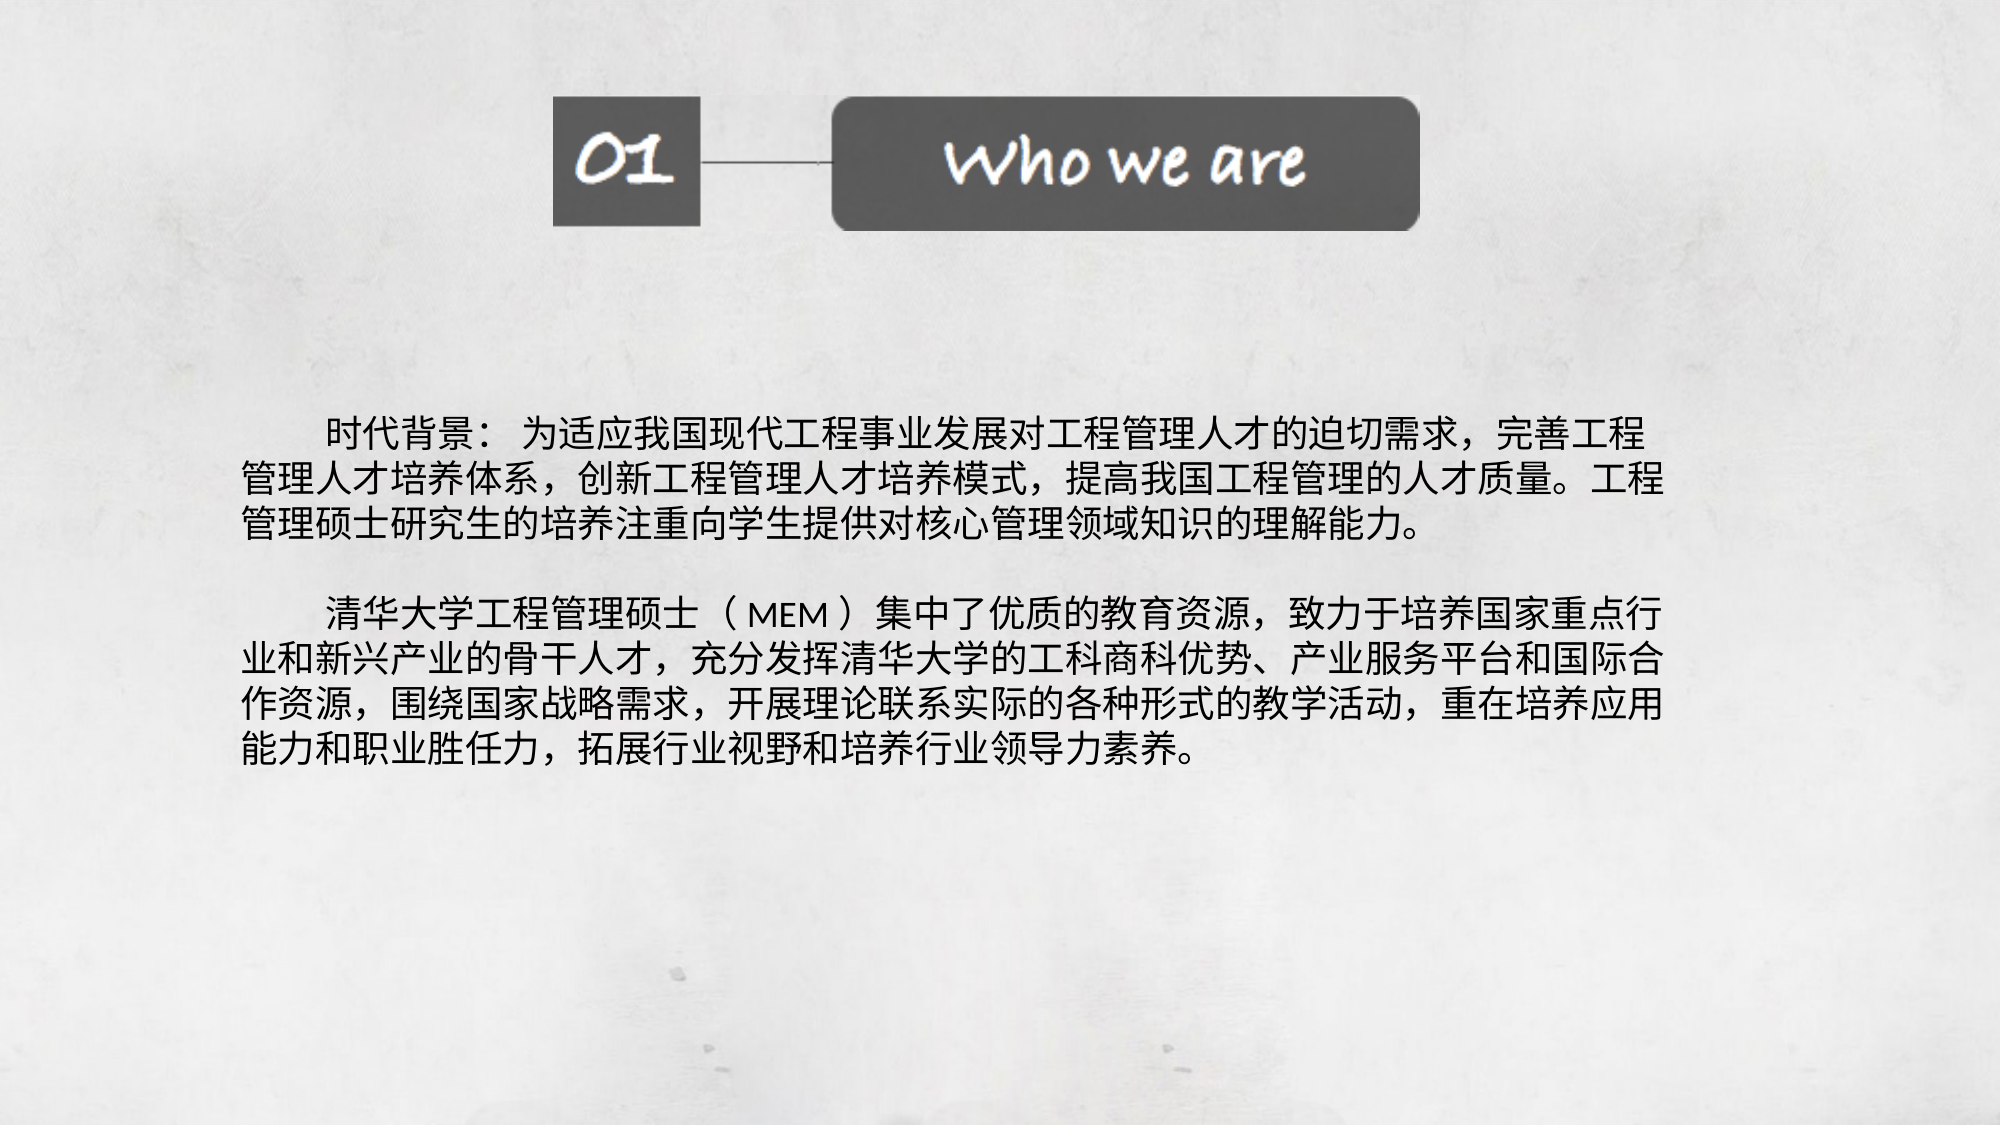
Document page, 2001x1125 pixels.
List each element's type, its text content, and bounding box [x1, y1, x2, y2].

text_box 时代背景： 为适应我国现代工程事业发展对工程管理人才的迫切需求，完善工程管理人才培养体系，创新工程管理人才培养模式，提高我国工程管理的人才质量。工程管理硕士研究生的培养注重向学生提供对核心管理领域知识的理解能力。 清华大学工程管理硕士（MEM）集中了优质的教育资源，致力于培养国家重点行业和新兴产业的骨干人才，充分发挥清华大学的工科商科优势、产业服务平台和国际合作资源，围绕国家战略需求，开展理论联系实际的各种形式的教学活动，重在培养应用能力和职业胜任力，拓展行业视野和培养行业领导力素养。 [225, 402, 1682, 868]
picture [0, 0, 2000, 1125]
